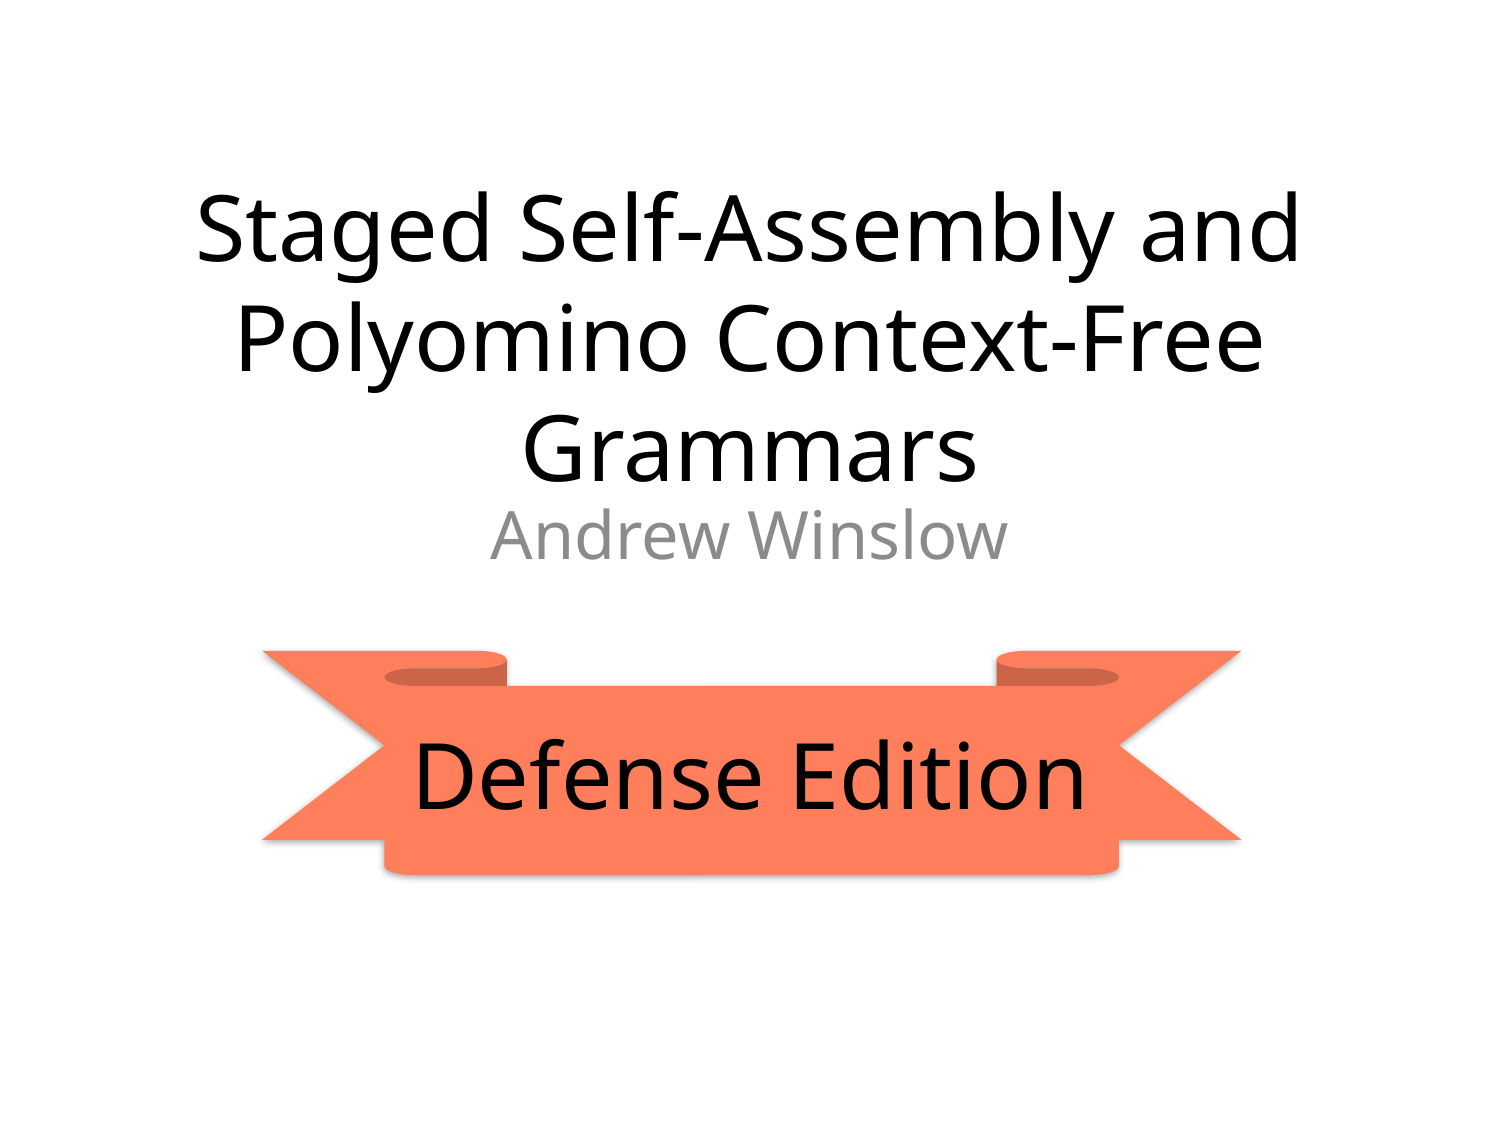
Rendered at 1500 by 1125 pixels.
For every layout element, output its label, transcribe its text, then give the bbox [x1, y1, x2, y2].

title Staged Self-Assembly and Polyomino Context-Free Grammars [0, 214, 1500, 456]
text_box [142, 650, 1358, 894]
subtitle Andrew Winslow [225, 485, 1275, 595]
